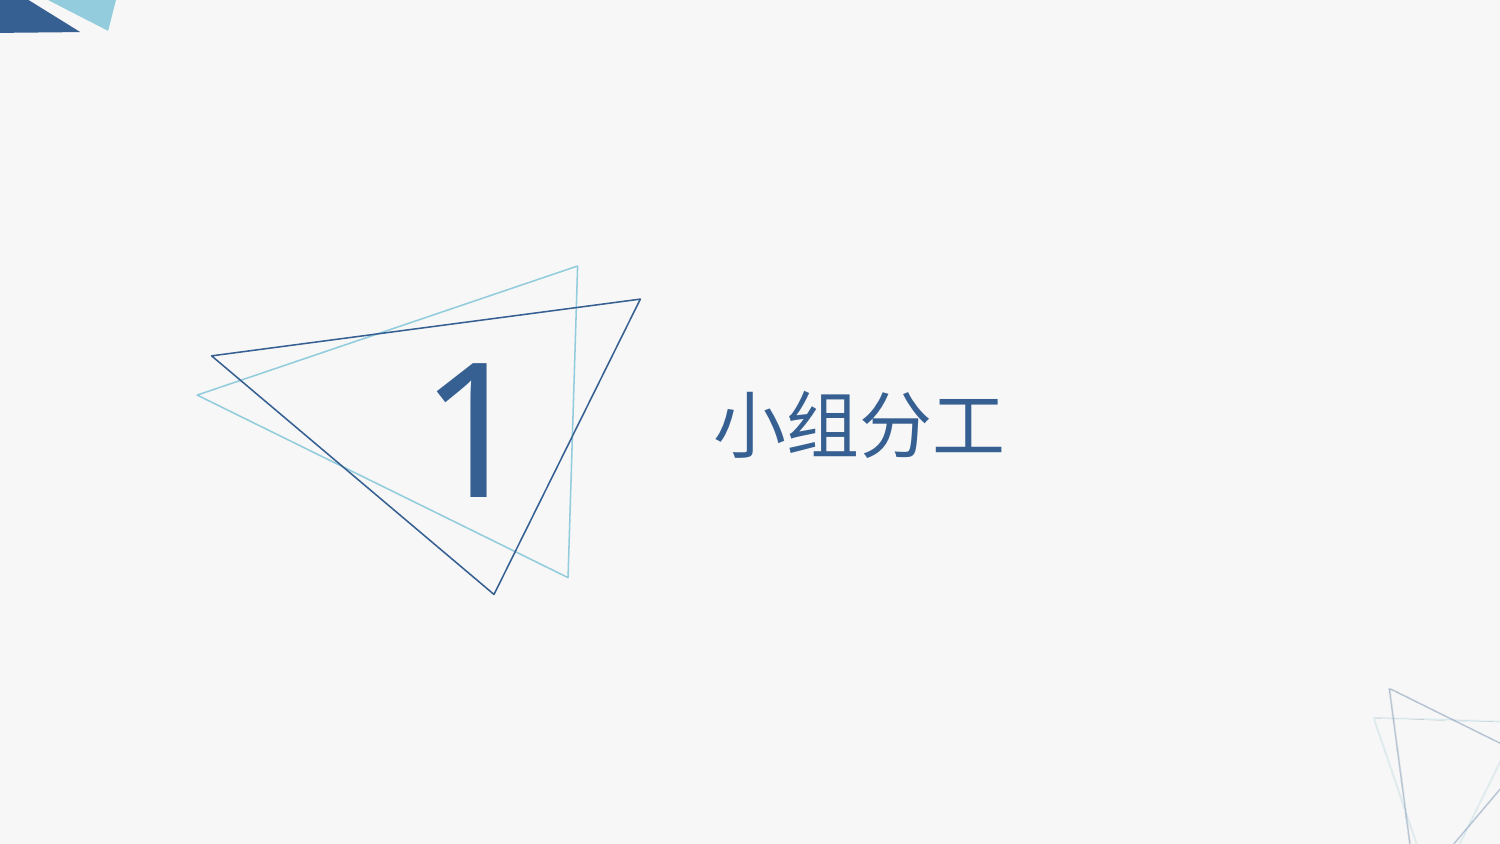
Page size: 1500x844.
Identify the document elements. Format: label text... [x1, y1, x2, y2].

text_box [196, 252, 641, 595]
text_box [0, 0, 117, 34]
text_box 小组分工 [698, 372, 1021, 475]
picture [1372, 688, 1500, 844]
